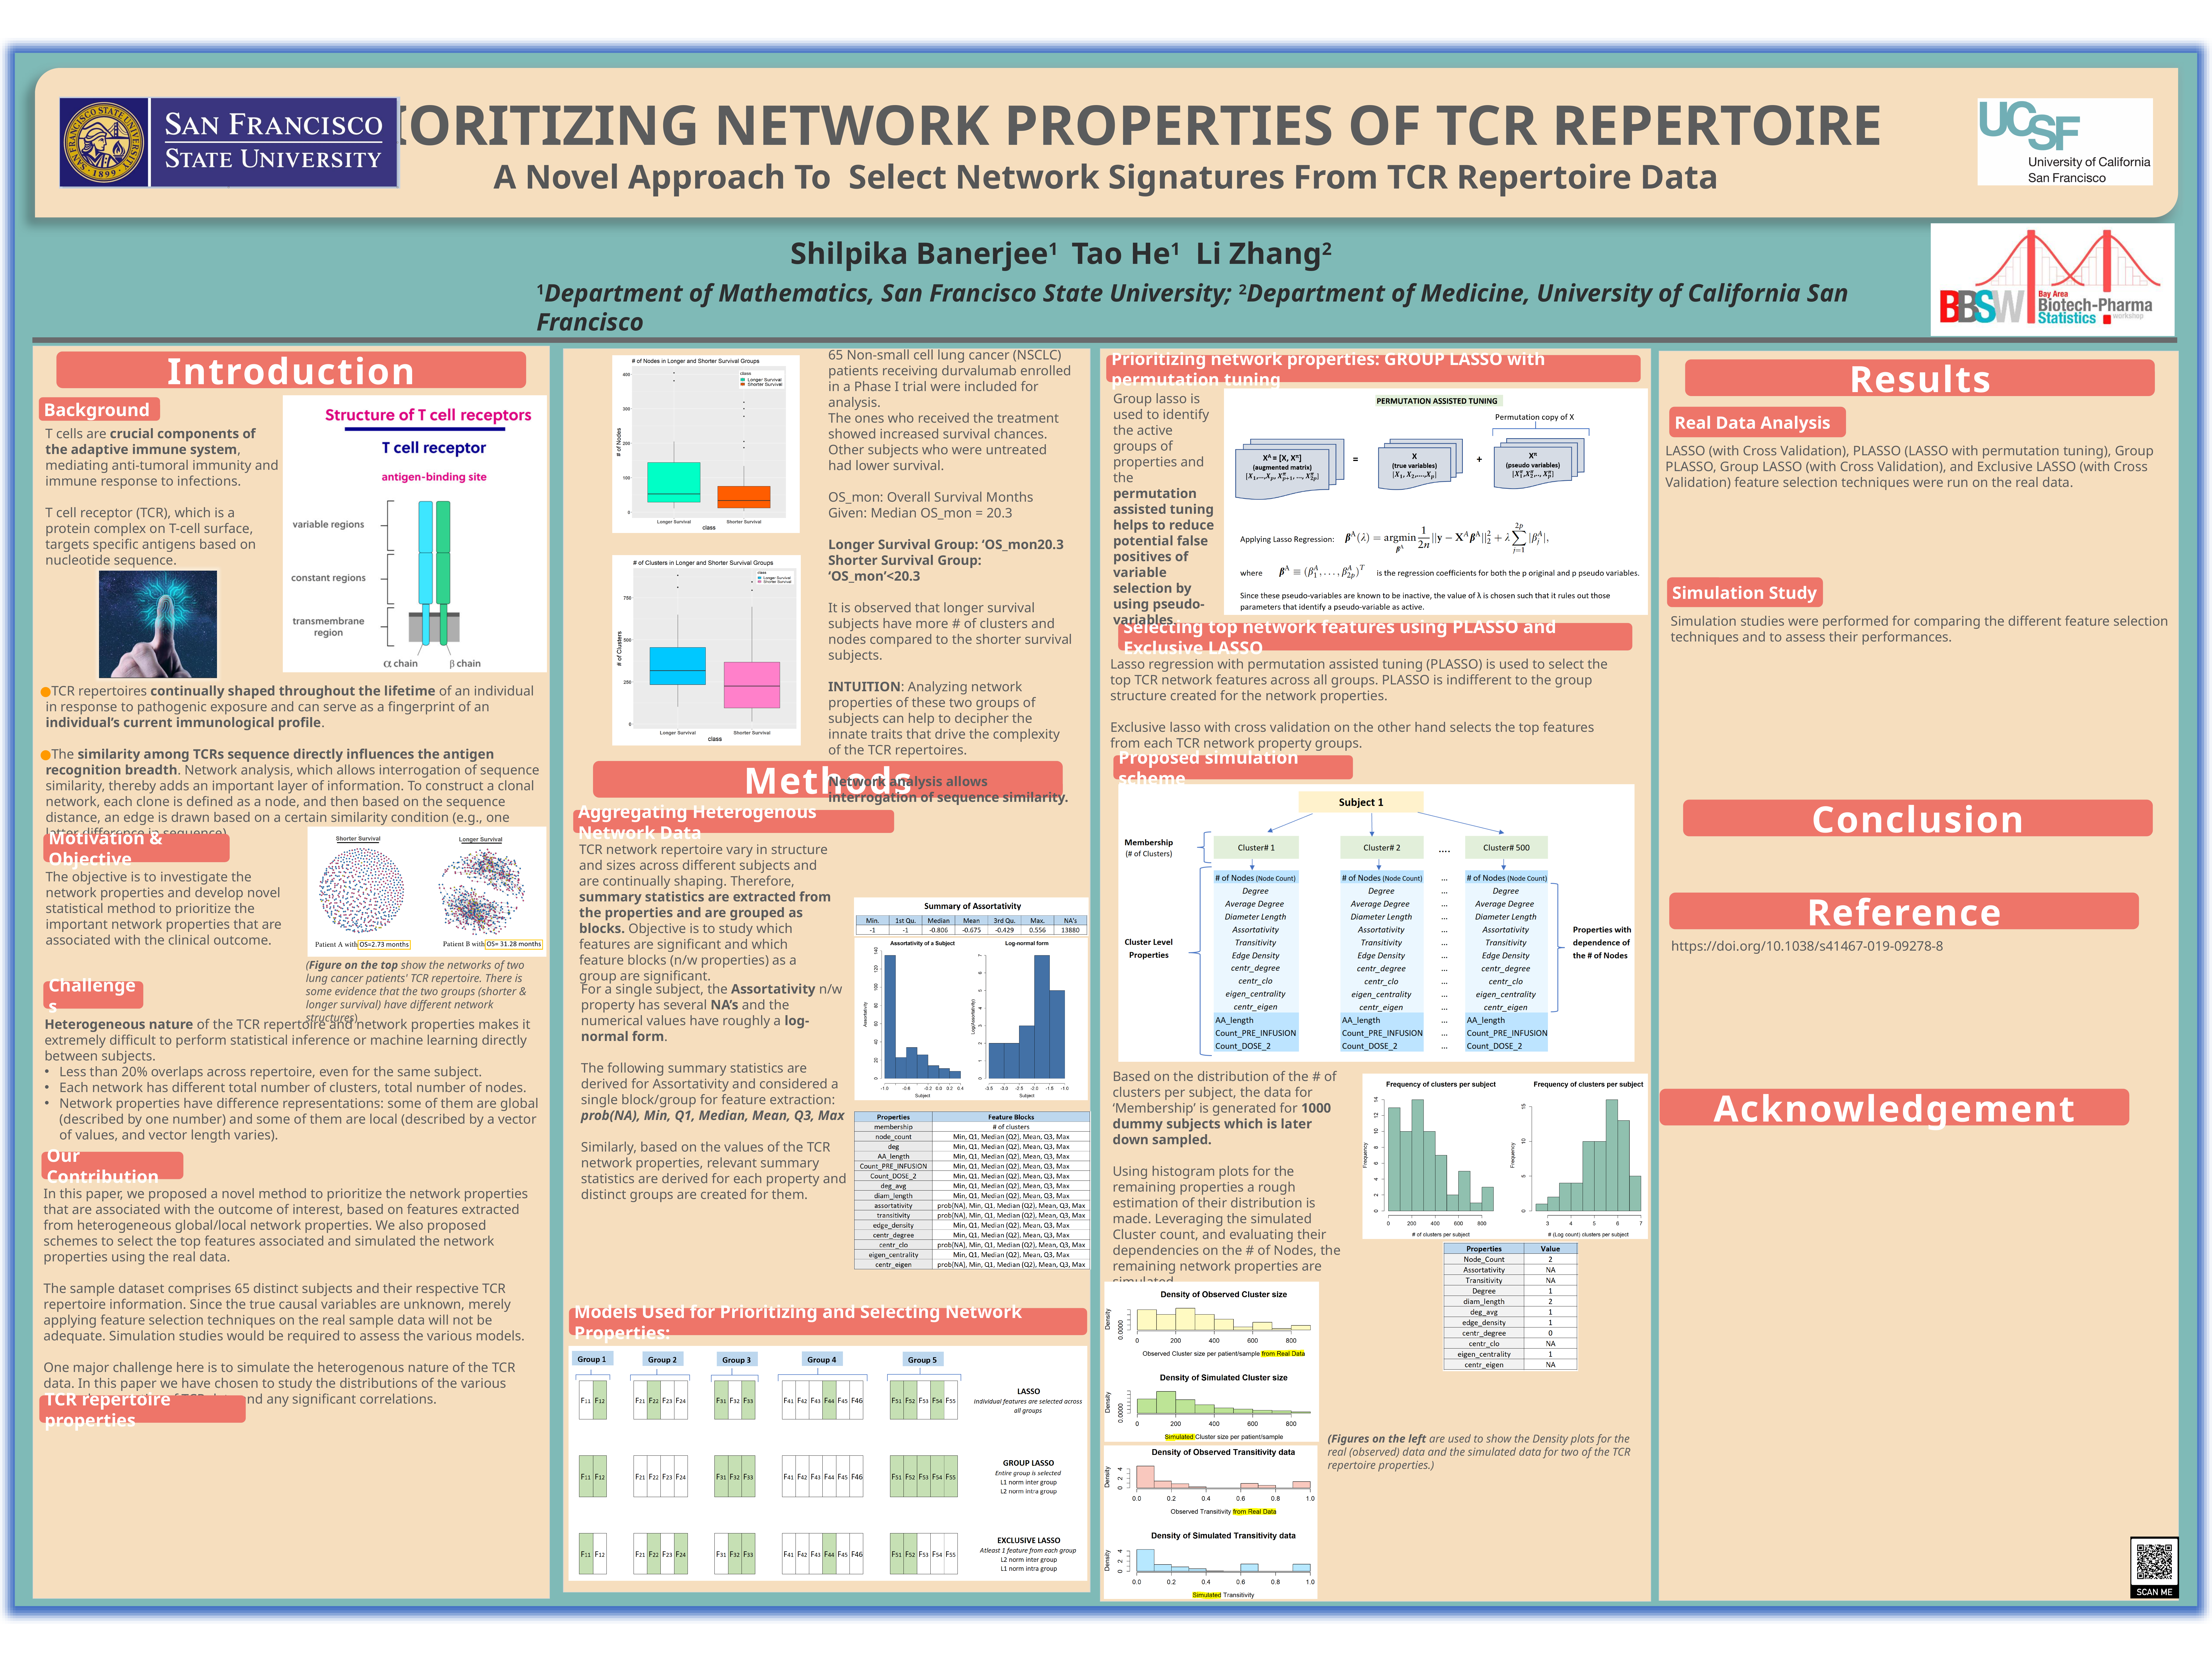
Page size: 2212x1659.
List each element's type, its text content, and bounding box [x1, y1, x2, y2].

text_box Prioritizing network properties: GROUP LASSO with permutation tuning [1106, 355, 1641, 382]
text_box [33, 346, 550, 1599]
picture [612, 355, 800, 533]
text_box TCR repertoire properties [39, 1395, 246, 1423]
text_box Lasso regression with permutation assisted tuning (PLASSO) is used to select the top TCR network features across all groups. PLASSO is indifferent to the group structure created for the network properties. Exclusive lasso with cross validation on the other hand selects the top features from each TCR network property groups. [1106, 648, 1621, 758]
text_box TCR network repertoire vary in structure and sizes across different subjects and are continually shaping. Therefore, summary statistics are extracted from the properties and are grouped as blocks. Objective is to study which features are significant and which feature blocks (n/w properties) as a group are significant. [575, 834, 840, 990]
text_box (Figures on the left are used to show the Density plots for the real (observed) data and the simulated data for two of the TCR repertoire properties.) [1323, 1425, 1638, 1479]
text_box Our Contribution [41, 1151, 184, 1179]
picture [59, 97, 400, 189]
text_box Shilpika Banerjee1 Tao He1 Li Zhang2 [787, 232, 1510, 275]
picture [1224, 388, 1648, 615]
text_box Heterogeneous nature of the TCR repertoire and network properties makes it extremely difficult to perform statistical inference or machine learning directly between subjects. Less than 20% overlaps across repertoire, even for the same subject. Each network has different total number of clusters, total number of nodes. Network properties have difference representations: some of them are global (described by one number) and some of them are local (described by a vector of values, and vector length varies). [41, 1014, 549, 1160]
text_box Acknowledgement [1659, 1088, 2130, 1126]
text_box The objective is to investigate the network properties and develop novel statistical method to prioritize the important network properties that are associated with the clinical outcome. [42, 866, 294, 949]
text_box Proposed simulation scheme [1113, 758, 1353, 780]
picture [855, 938, 1088, 1100]
picture [1443, 1242, 1578, 1371]
text_box 1Department of Mathematics, San Francisco State University; 2Department of Medicine, University of California San Francisco [532, 340, 1867, 349]
text_box LASSO (with Cross Validation), PLASSO (LASSO with permutation tuning), Group PLASSO, Group LASSO (with Cross Validation), and Exclusive LASSO (with Cross Validation) feature selection techniques were run on the real data. [1661, 435, 2176, 497]
picture [1362, 1074, 1648, 1239]
text_box Introduction [56, 351, 526, 388]
text_box Group lasso is used to identify the active groups of properties and the permutation assisted tuning helps to reduce potential false positives of variable selection by using pseudo-variables. [1109, 383, 1219, 634]
text_box 1Department of Mathematics, San Francisco State University; 2Department of Medicine, University of California San Francisco [532, 275, 1867, 340]
text_box https://doi.org/10.1038/s41467-019-09278-8 [1667, 930, 2169, 961]
picture [1978, 98, 2153, 186]
text_box Selecting top network features using PLASSO and Exclusive LASSO [1118, 623, 1633, 651]
text_box Aggregating Heterogenous Network Data [573, 809, 895, 833]
picture [99, 571, 217, 678]
text_box Motivation & Objective [43, 833, 230, 862]
text_box [1659, 351, 2179, 1601]
picture [308, 827, 546, 957]
text_box TCR repertoires continually shaped throughout the lifetime of an individual in response to pathogenic exposure and can serve as a fingerprint of an individual’s current immunological profile. The similarity among TCRs sequence directly influences the antigen recognition breadth. Network analysis, which allows interrogation of sequence similarity, thereby adds an important layer of information. To construct a clonal network, each clone is defined as a node, and then based on the sequence distance, an edge is drawn based on a certain similarity condition (e.g., one letter difference in sequence). [36, 675, 549, 848]
text_box Simulation studies were performed for comparing the different feature selection techniques and to assess their performances. [1666, 605, 2182, 651]
text_box Results [1685, 359, 2155, 396]
text_box Challenges [43, 981, 144, 1009]
text_box In this paper, we proposed a novel method to prioritize the network properties that are associated with the outcome of interest, based on features extracted from heterogeneous global/local network properties. We also proposed schemes to select the top features associated and simulated the network properties using the real data. The sample dataset comprises 65 distinct subjects and their respective TCR repertoire information. Since the true causal variables are unknown, merely applying feature selection techniques on the real sample data will not be adequate. Simulation studies would be required to assess the various models. One major challenge here is to simulate the heterogenous nature of the TCR data. In this paper we have chosen to study the distributions of the various network properties of TCR data and any significant correlations. [39, 1178, 546, 1413]
picture [1931, 223, 2175, 336]
text_box T cells are crucial components of the adaptive immune system, mediating anti-tumoral immunity and immune response to infections. T cell receptor (TCR), which is a protein complex on T-cell surface, targets specific antigens based on nucleotide sequence. [41, 423, 283, 569]
text_box Real Data Analysis [1669, 406, 1846, 435]
picture [2130, 1537, 2179, 1598]
text_box [1100, 349, 1651, 1602]
picture [1118, 784, 1635, 1062]
text_box PRIORITIZING NETWORK PROPERTIES OF TCR REPERTOIRE A Novel Approach To Select Network Signatures From TCR Repertoire Data [34, 67, 2179, 218]
picture [569, 1346, 1087, 1581]
picture [854, 897, 1089, 936]
picture [283, 395, 547, 672]
text_box Reference [1669, 892, 2139, 930]
text_box Methods [593, 761, 1063, 798]
picture [1104, 1445, 1317, 1599]
text_box [15, 53, 2197, 1606]
picture [854, 1111, 1091, 1270]
text_box Models Used for Prioritizing and Selecting Network Properties: [569, 1308, 1088, 1335]
text_box (Figure on the top show the networks of two lung cancer patients' TCR repertoire. There is some evidence that the two groups (shorter & longer survival) have different network structures) [302, 956, 552, 1026]
text_box Based on the distribution of the # of clusters per subject, the data for ‘Membership’ is generated for 1000 dummy subjects which is later down sampled. Using histogram plots for the remaining properties a rough estimation of their distribution is made. Leveraging the simulated Cluster count, and evaluating their dependencies on the # of Nodes, the remaining network properties are simulated. [1108, 1061, 1352, 1296]
picture [1104, 1282, 1319, 1442]
picture [612, 555, 801, 746]
text_box [563, 349, 1090, 1592]
text_box Simulation Study [1667, 577, 1823, 605]
text_box For a single subject, the Assortativity n/w property has several NA’s and the numerical values have roughly a log-normal form. The following summary statistics are derived for Assortativity and considered a single block/group for feature extraction: prob(NA), Min, Q1, Median, Mean, Q3, Max Similarly, based on the values of the TCR network properties, relevant summary statistics are derived for each property and distinct groups are created for them. [577, 973, 855, 1209]
text_box Background [38, 397, 160, 421]
text_box Conclusion [1683, 799, 2153, 837]
